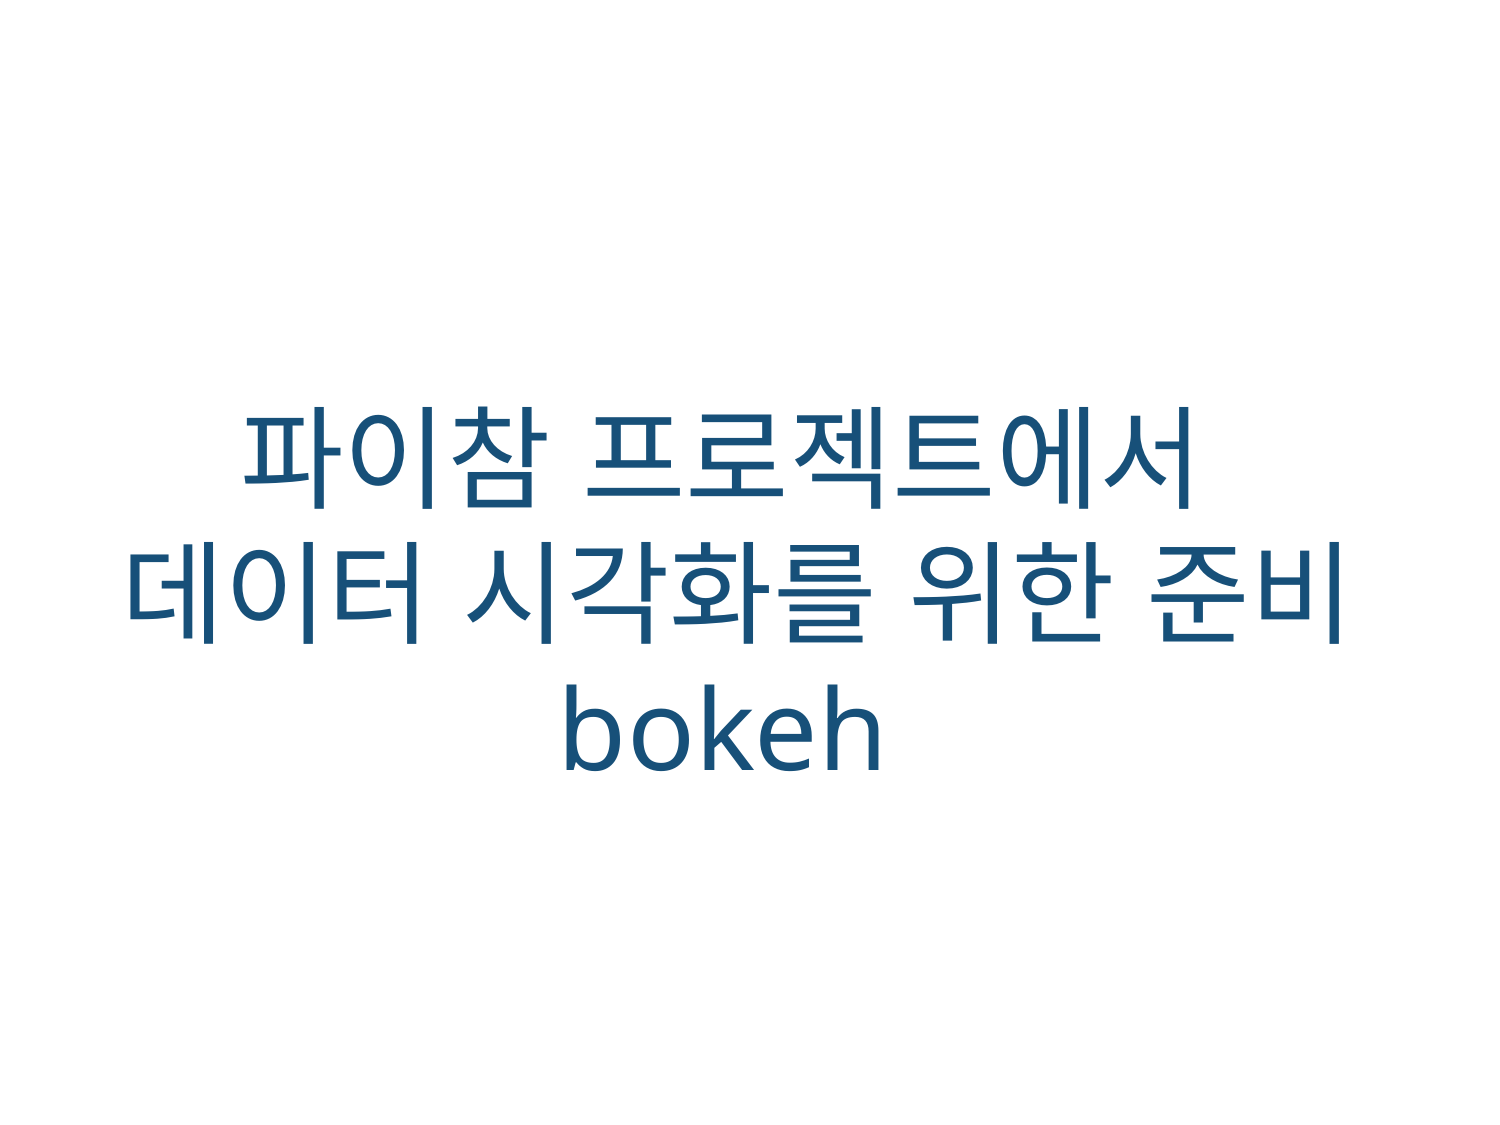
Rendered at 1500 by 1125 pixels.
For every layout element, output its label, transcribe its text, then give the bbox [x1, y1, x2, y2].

text_box 파이참 프로젝트에서 데이터 시각화를 위한 준비 bokeh [106, 380, 1370, 801]
